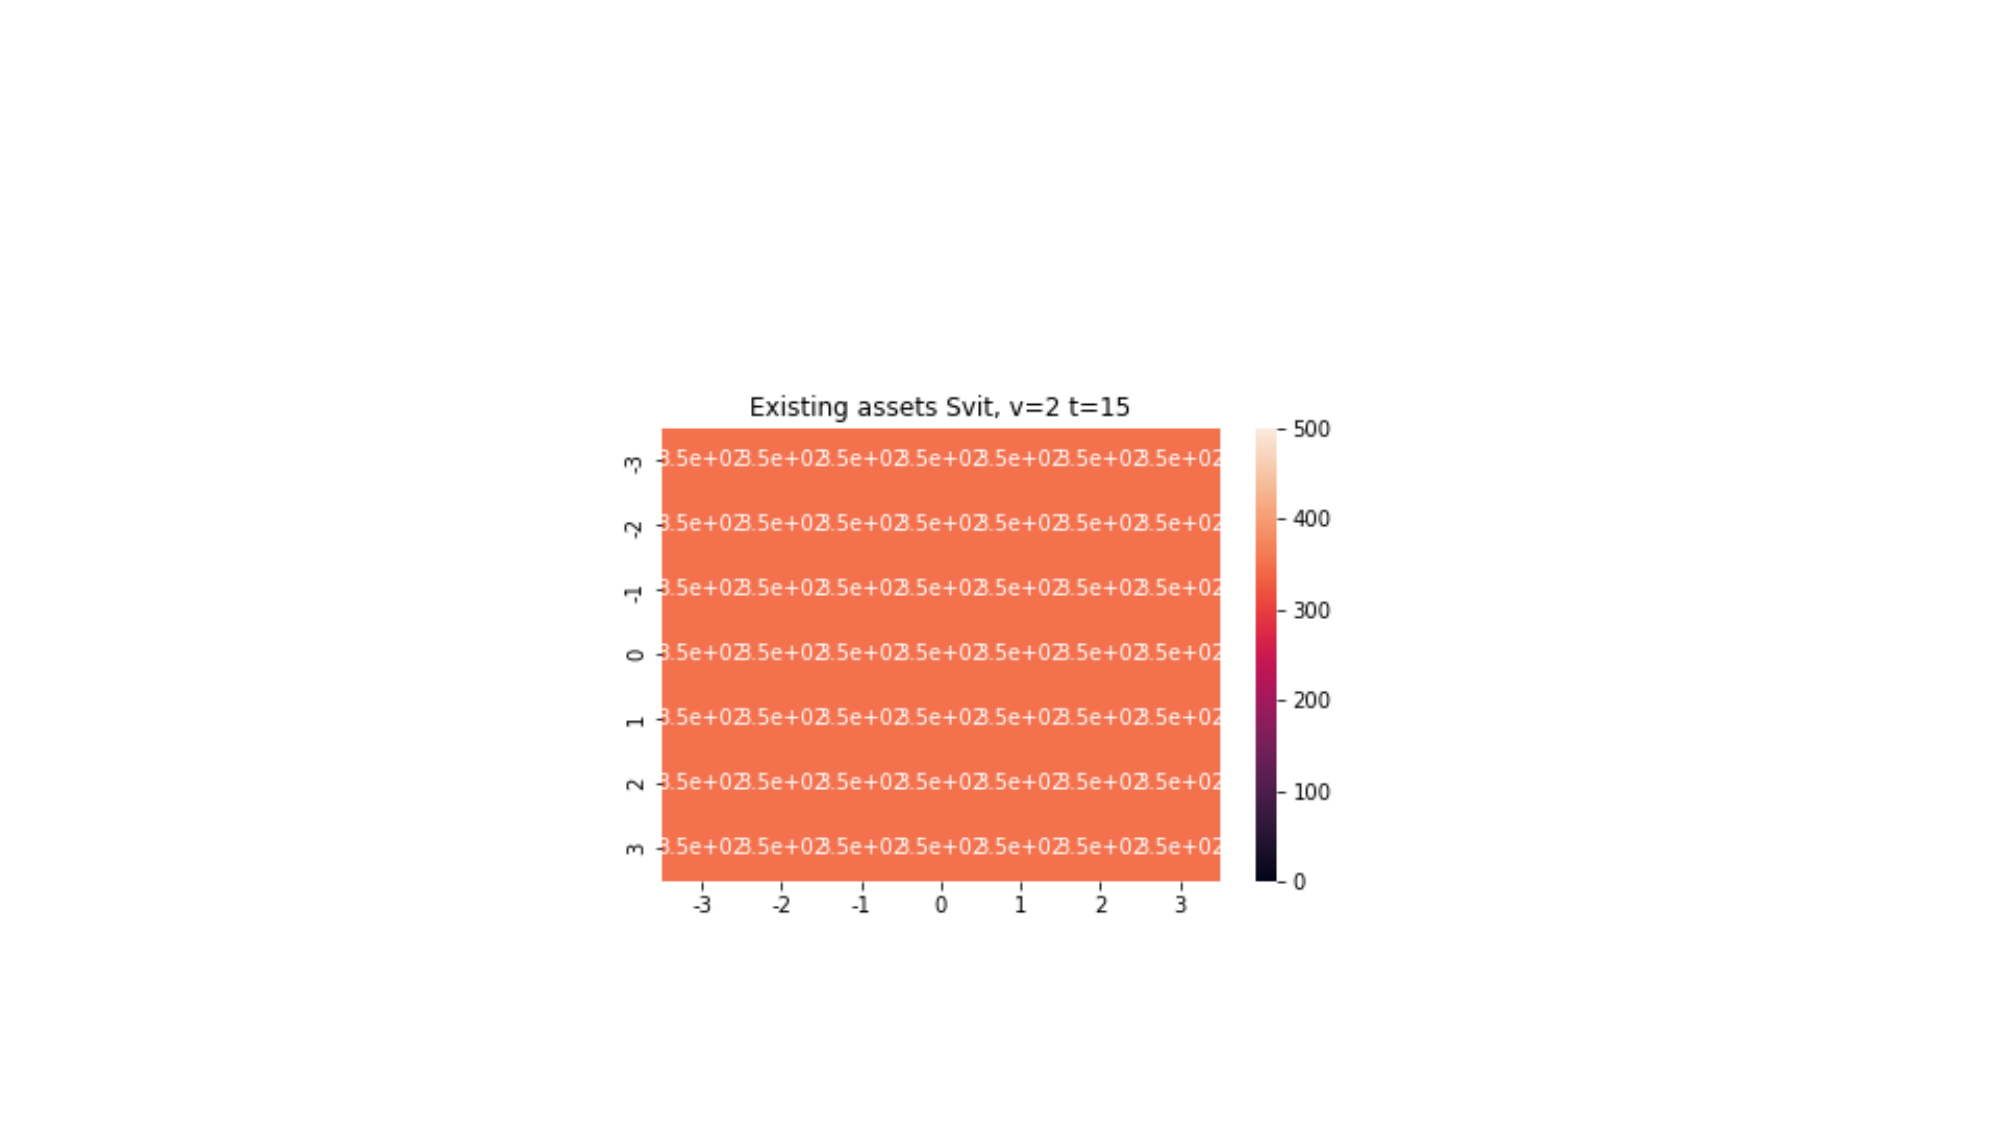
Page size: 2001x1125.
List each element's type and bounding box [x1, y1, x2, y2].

list [549, 356, 1450, 957]
